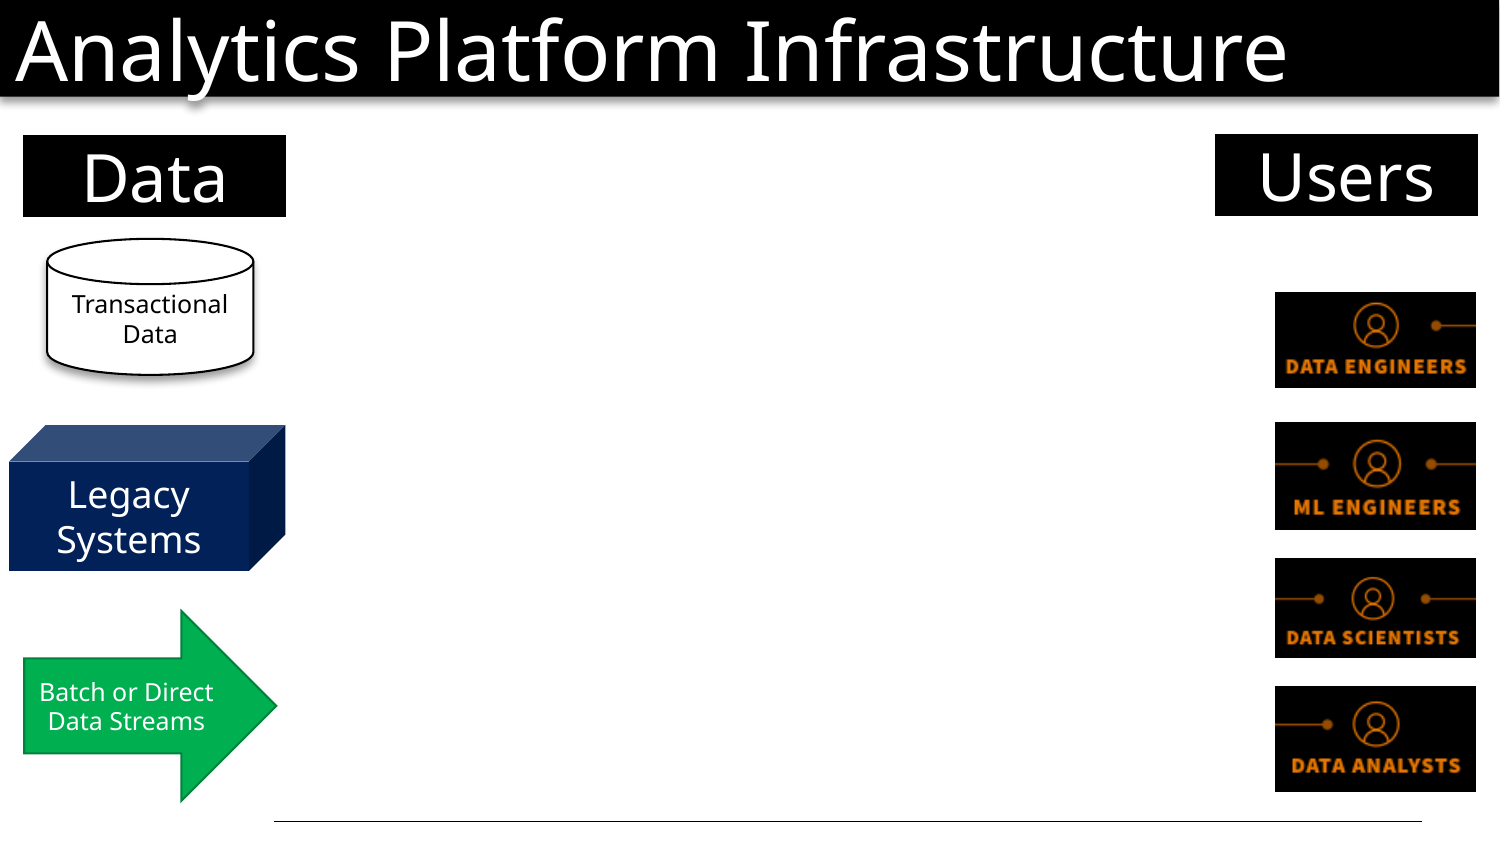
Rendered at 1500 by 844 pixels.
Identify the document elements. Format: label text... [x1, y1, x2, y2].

text_box Legacy Systems [8, 425, 286, 571]
title Analytics Platform Infrastructure [0, 0, 1500, 97]
text_box Batch or Direct Data Streams [23, 608, 278, 804]
picture [1275, 292, 1476, 389]
picture [1275, 558, 1476, 658]
picture [1275, 422, 1476, 530]
text_box Transactional Data [46, 237, 255, 376]
picture [1275, 686, 1476, 792]
text_box Data [23, 135, 286, 217]
text_box Users [1215, 134, 1478, 216]
